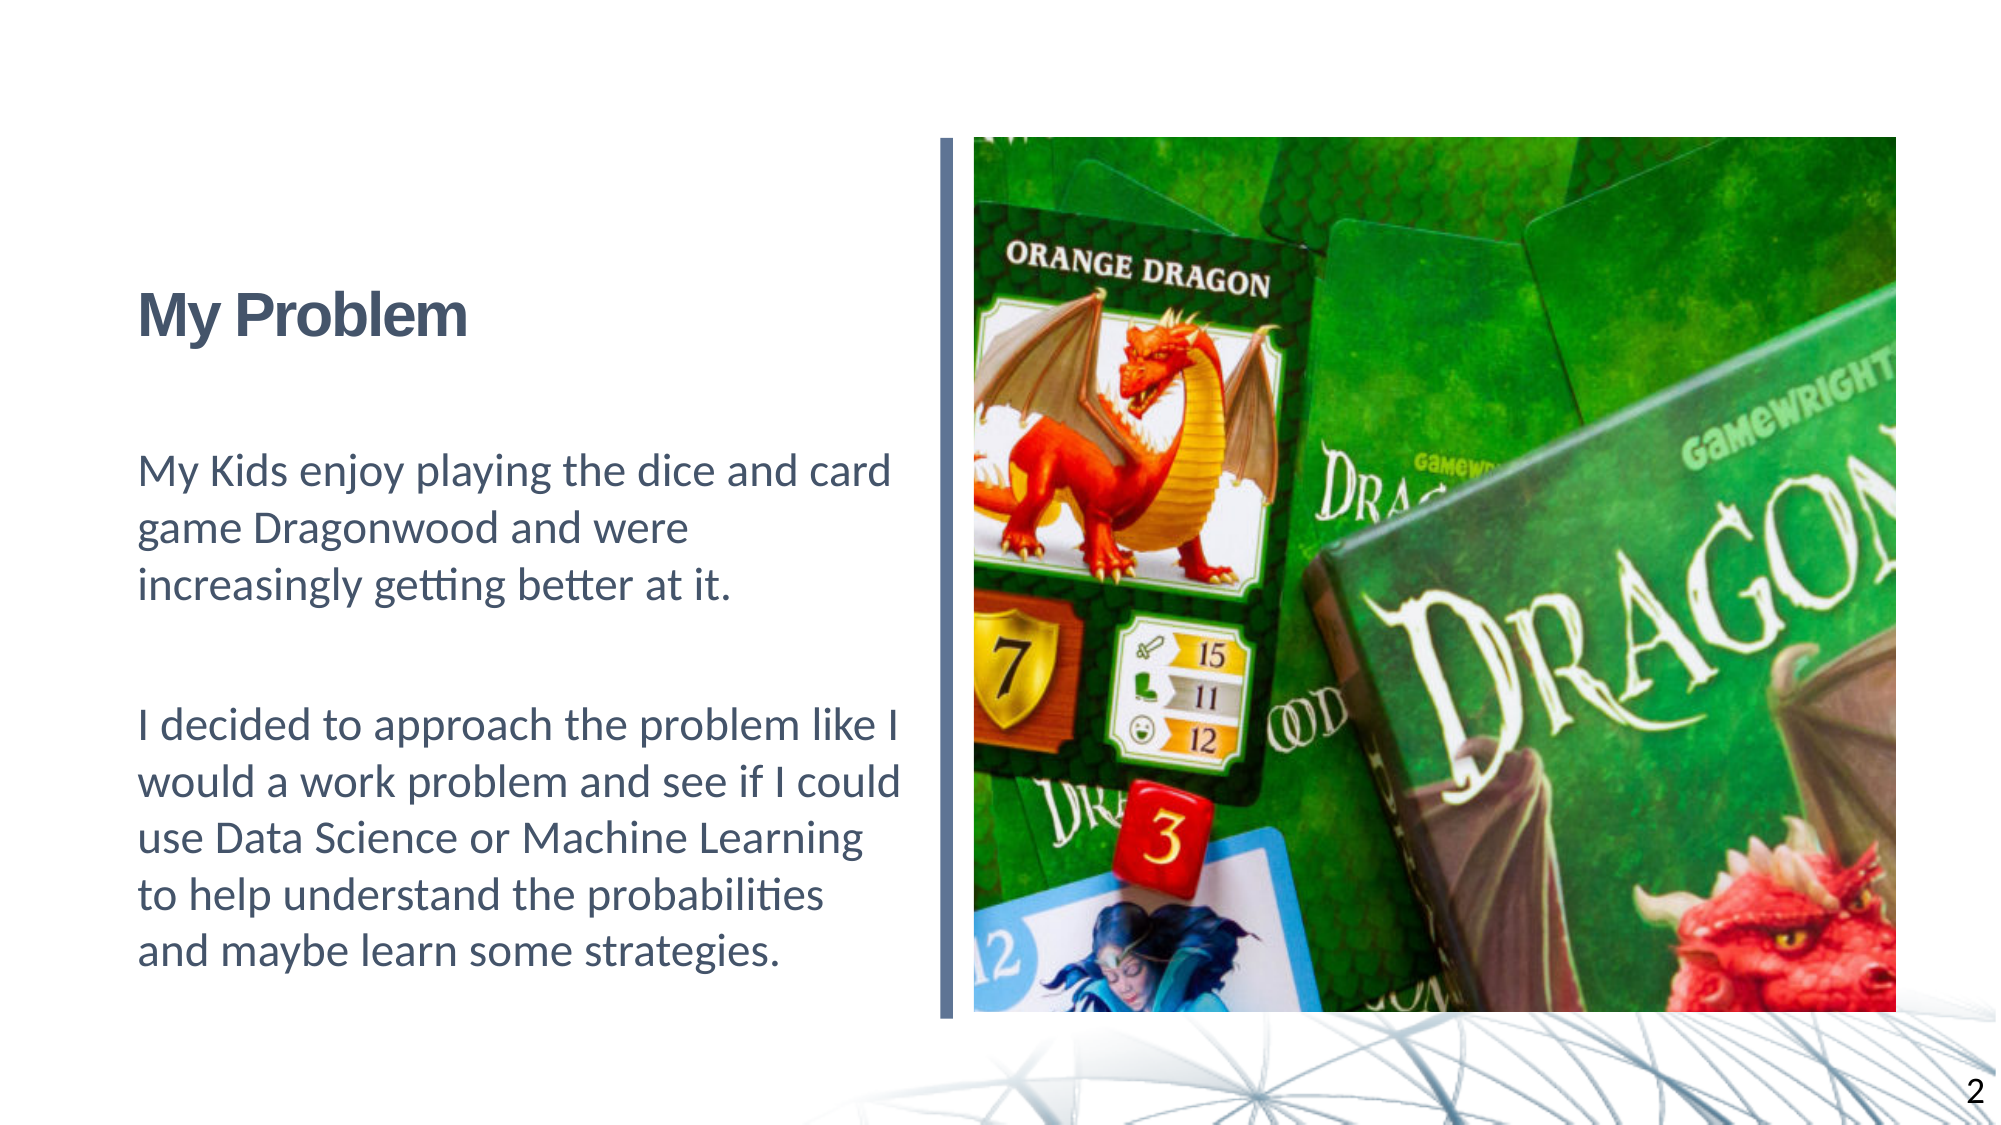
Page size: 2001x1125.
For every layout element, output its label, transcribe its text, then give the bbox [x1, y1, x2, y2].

slide_number 2 [1951, 1059, 2000, 1090]
picture [0, 0, 1996, 1125]
list My Kids enjoy playing the dice and card game Dragonwood and were increasingly getting better at it. I decided to approach the problem like I would a work problem and see if I could use Data Science or Machine Learning to help understand the probabilities and maybe learn some strategies. [137, 432, 920, 1004]
title My Problem [137, 137, 920, 358]
